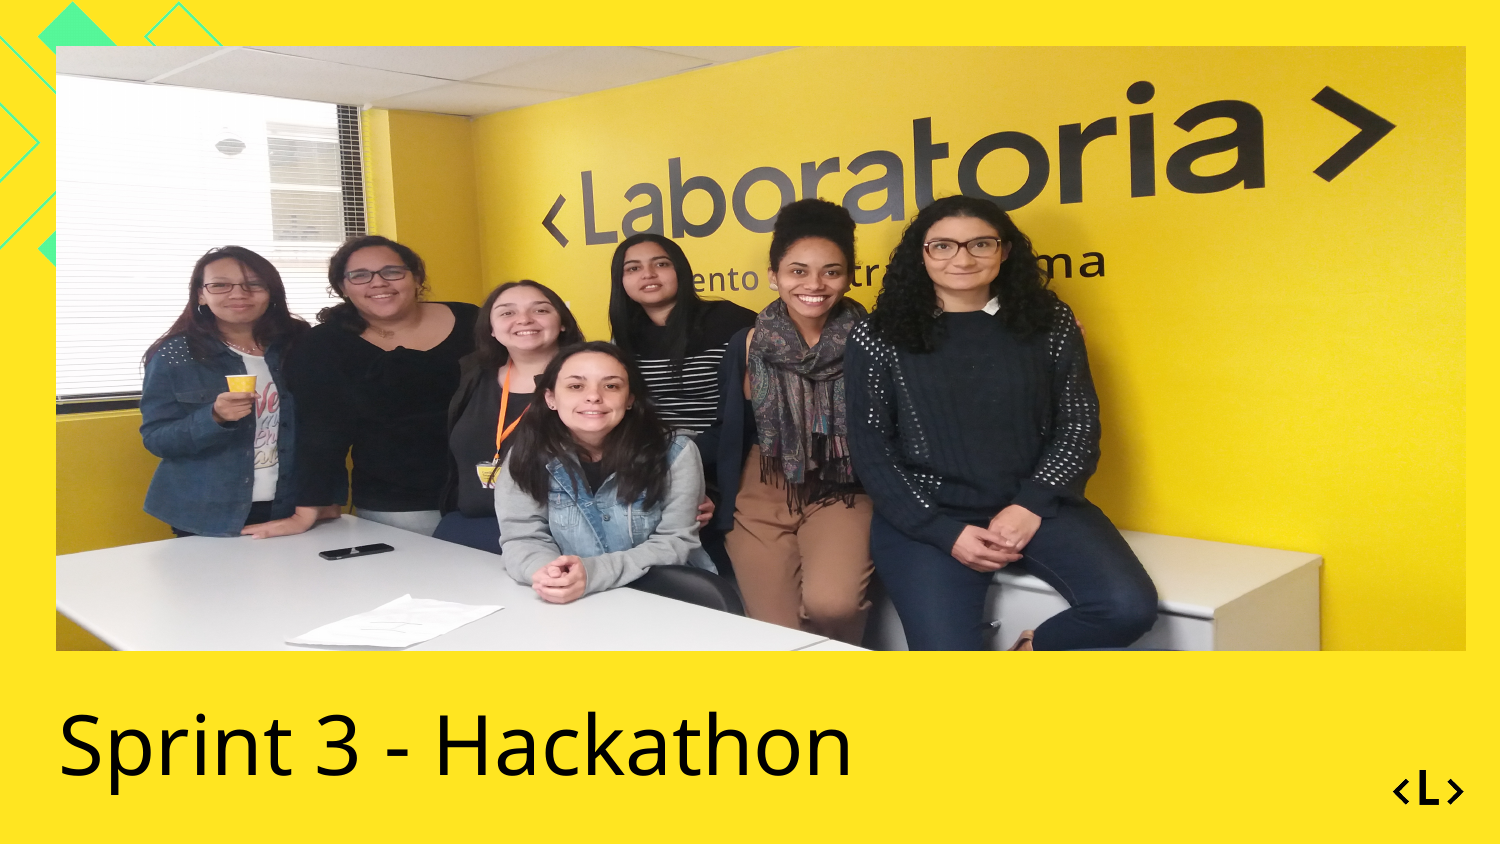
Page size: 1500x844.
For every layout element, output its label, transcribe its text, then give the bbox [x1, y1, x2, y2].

picture [0, 1, 1466, 651]
picture [1390, 755, 1466, 819]
text_box Sprint 3 - Hackathon [44, 685, 1198, 820]
